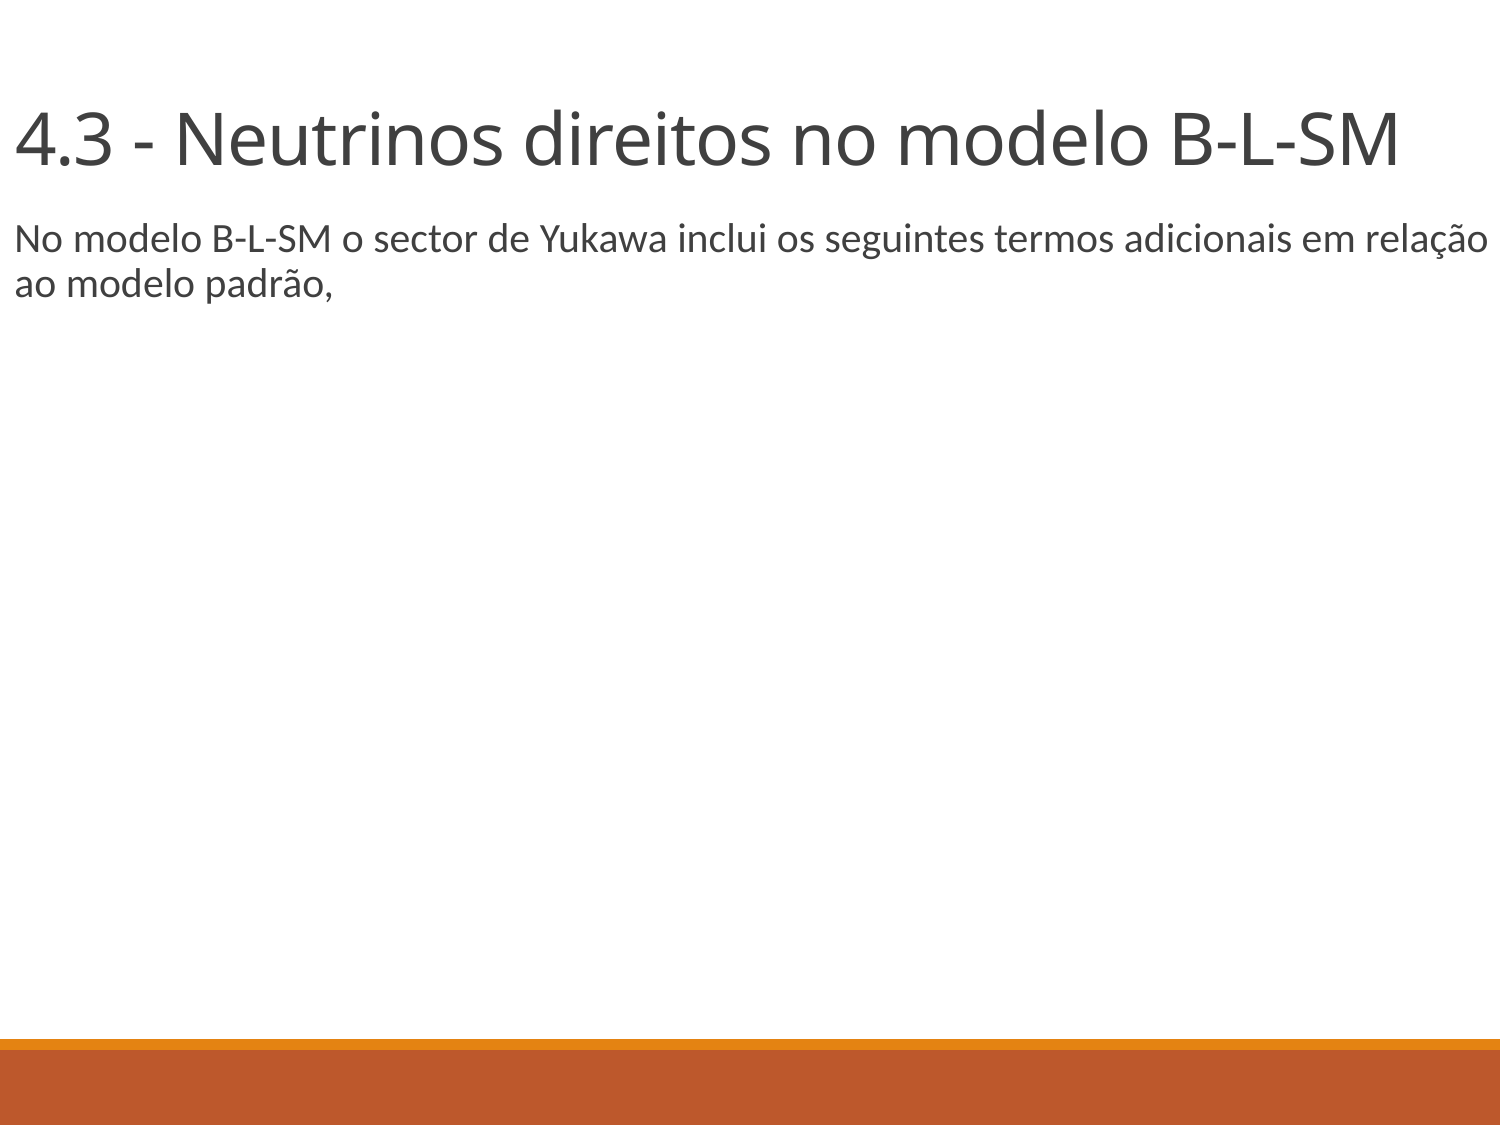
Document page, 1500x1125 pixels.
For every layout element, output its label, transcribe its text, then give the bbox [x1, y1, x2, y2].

title 4.3 - Neutrinos direitos no modelo B-L-SM [0, 0, 1500, 188]
